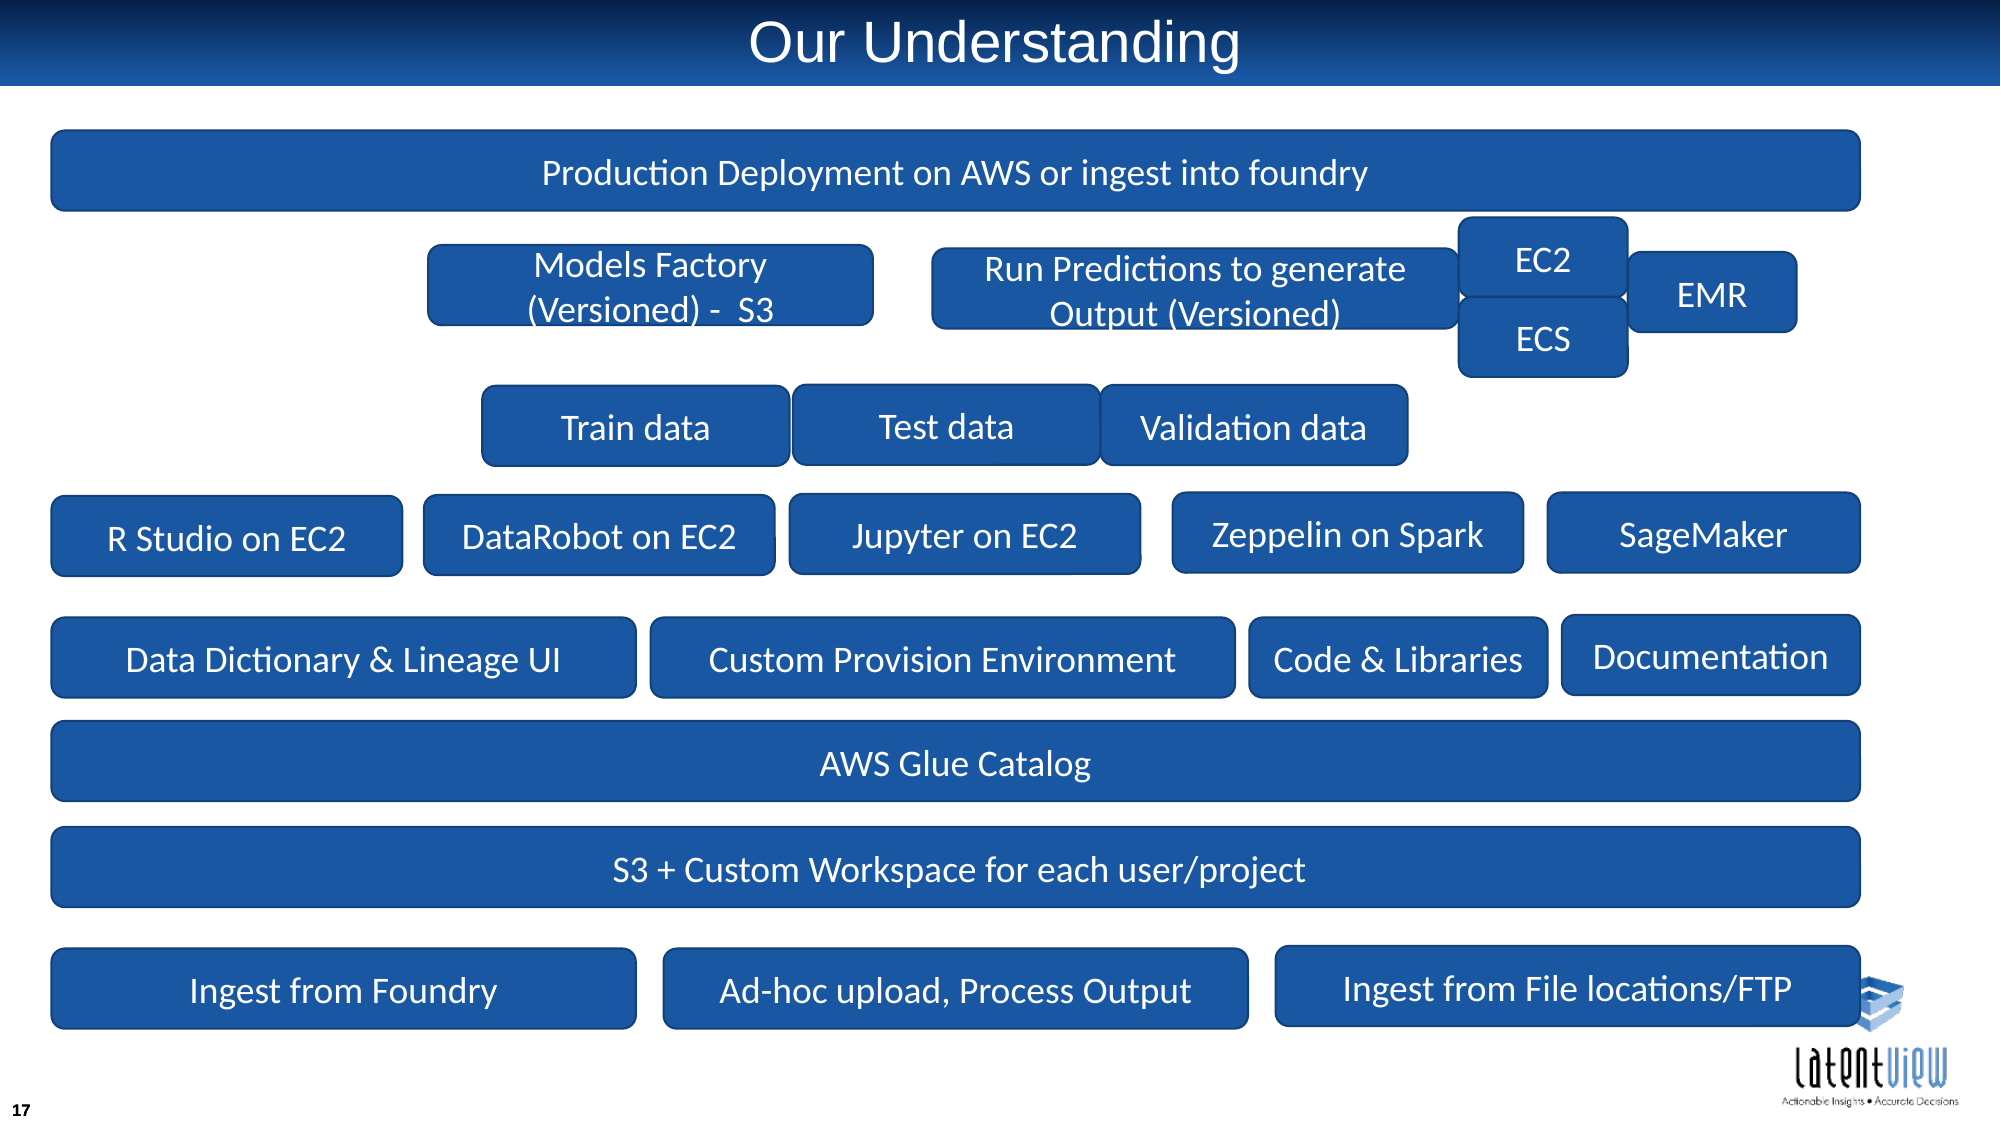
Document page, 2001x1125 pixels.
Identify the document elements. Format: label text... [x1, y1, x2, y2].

text_box Code & Libraries [1248, 616, 1549, 699]
text_box Custom Provision Environment [649, 616, 1237, 699]
text_box Production Deployment on AWS or ingest into foundry [50, 129, 1862, 212]
text_box Data Dictionary & Lineage UI [50, 616, 637, 699]
text_box Documentation [1560, 613, 1862, 697]
text_box Validation data [1100, 383, 1409, 467]
text_box Models Factory (Versioned) - S3 [427, 243, 874, 327]
text_box Zeppelin on Spark [1171, 491, 1525, 574]
text_box Run Predictions to generate Output (Versioned) [931, 247, 1460, 330]
text_box AWS Glue Catalog [50, 719, 1862, 803]
text_box ECS [1457, 295, 1629, 378]
title Our Understanding [98, 9, 1894, 77]
text_box Ad-hoc upload, Process Output [662, 947, 1250, 1030]
text_box R Studio on EC2 [50, 494, 404, 578]
text_box Test data [791, 383, 1102, 466]
text_box Ingest from File locations/FTP [1274, 944, 1862, 1028]
text_box EC2 [1457, 216, 1629, 297]
text_box DataRobot on EC2 [422, 493, 776, 577]
text_box Jupyter on EC2 [788, 492, 1142, 576]
picture [1754, 959, 1988, 1125]
text_box S3 + Custom Workspace for each user/project [50, 825, 1862, 909]
text_box Train data [481, 384, 791, 467]
text_box SageMaker [1546, 491, 1862, 574]
text_box Ingest from Foundry [50, 947, 637, 1030]
text_box EMR [1626, 250, 1798, 334]
